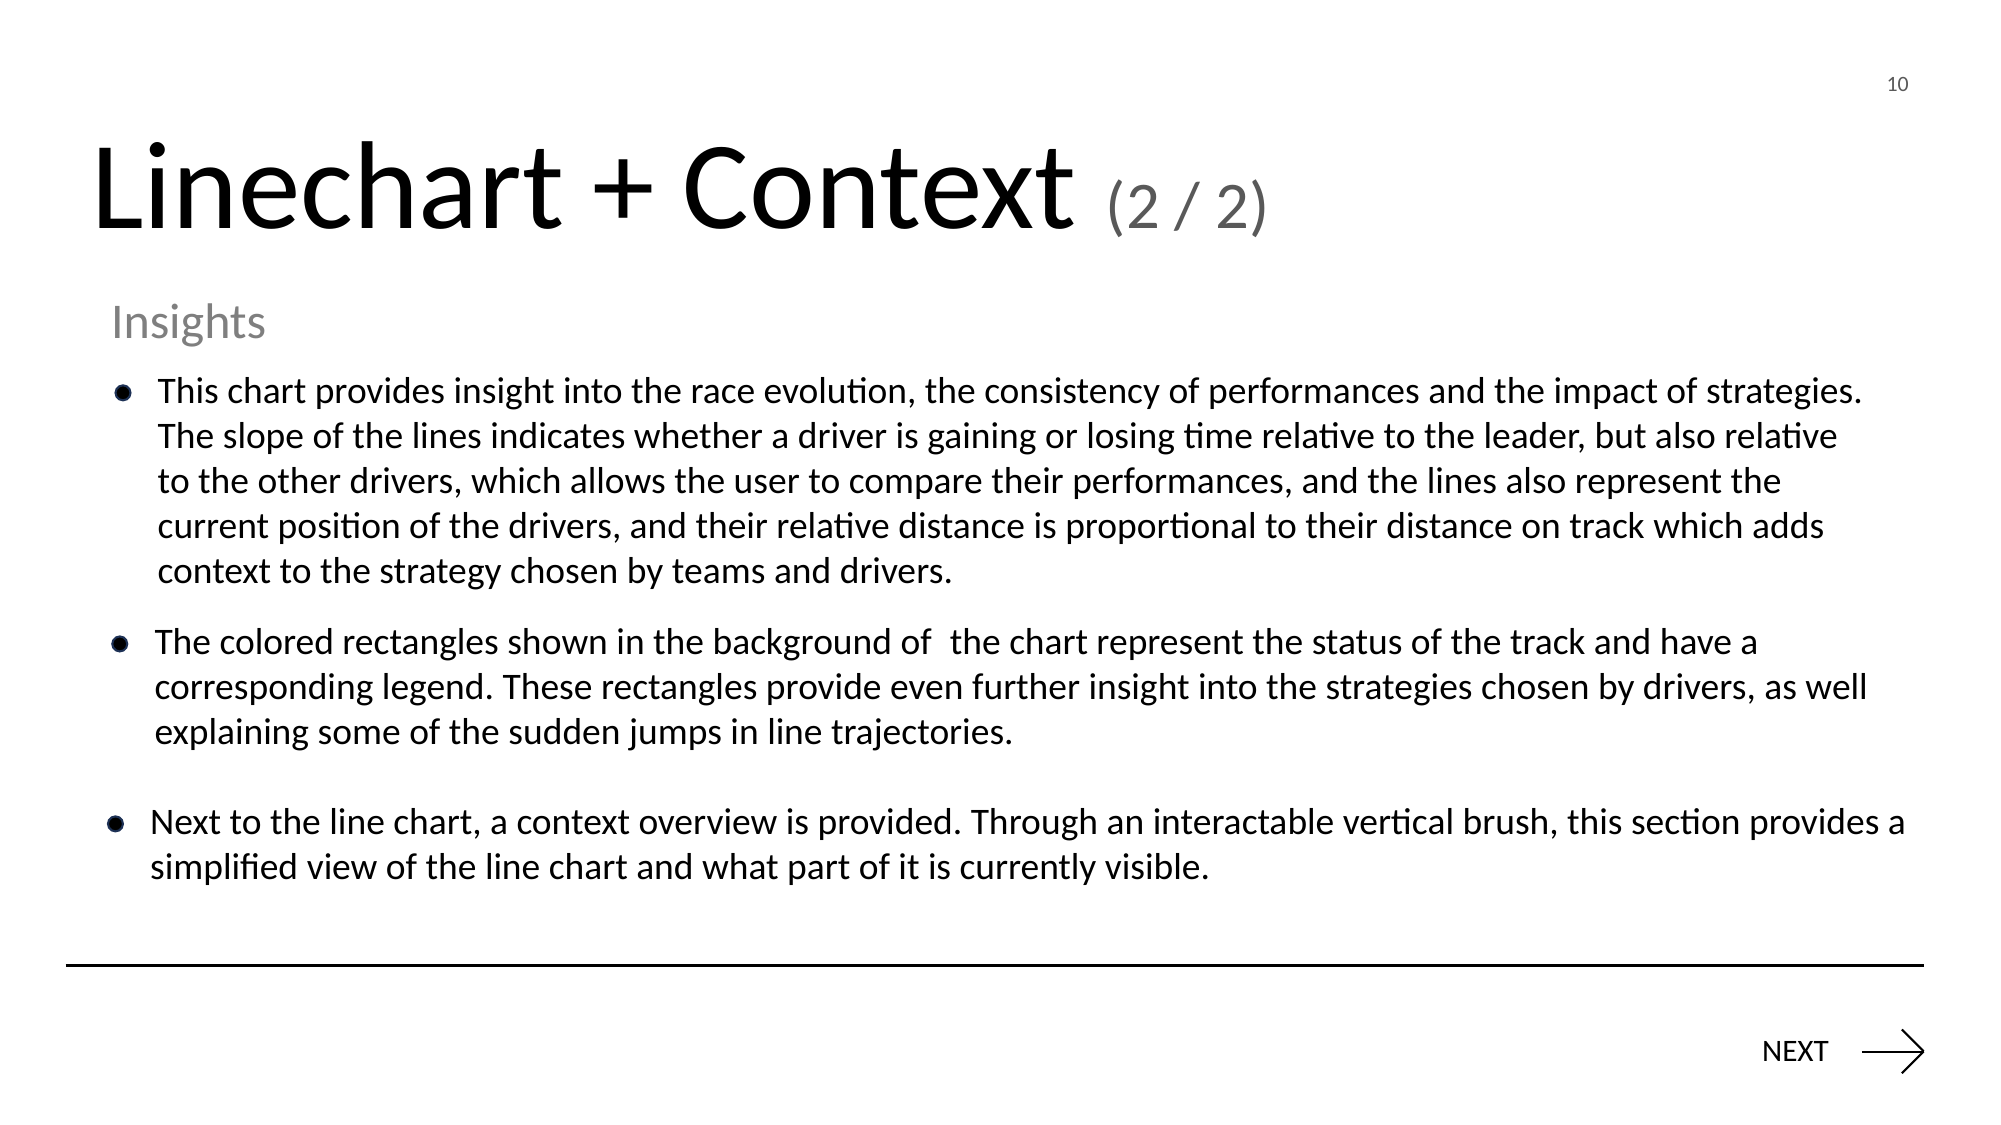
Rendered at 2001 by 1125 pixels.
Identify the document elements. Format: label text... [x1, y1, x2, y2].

text_box [114, 384, 132, 402]
text_box Insights [96, 281, 547, 357]
text_box [106, 815, 125, 833]
text_box The colored rectangles shown in the background of the chart represent the status of the track and have a corresponding legend. These rectangles provide even further insight into the strategies chosen by drivers, as well explaining some of the sudden jumps in line trajectories. [139, 609, 1936, 760]
text_box Next to the line chart, a context overview is provided. Through an interactable vertical brush, this section provides a simplified view of the line chart and what part of it is currently visible. [135, 789, 1931, 895]
text_box [111, 635, 129, 653]
text_box This chart provides insight into the race evolution, the consistency of performances and the impact of strategies. The slope of the lines indicates whether a driver is gaining or losing time relative to the leader, but also relative to the other drivers, which allows the user to compare their performances, and the lines also represent the current position of the drivers, and their relative distance is proportional to their distance on track which adds context to the strategy chosen by teams and drivers. [142, 358, 1939, 599]
slide_number 10 [1862, 53, 1924, 113]
title Linechart + Context (2 / 2) [76, 113, 1462, 269]
